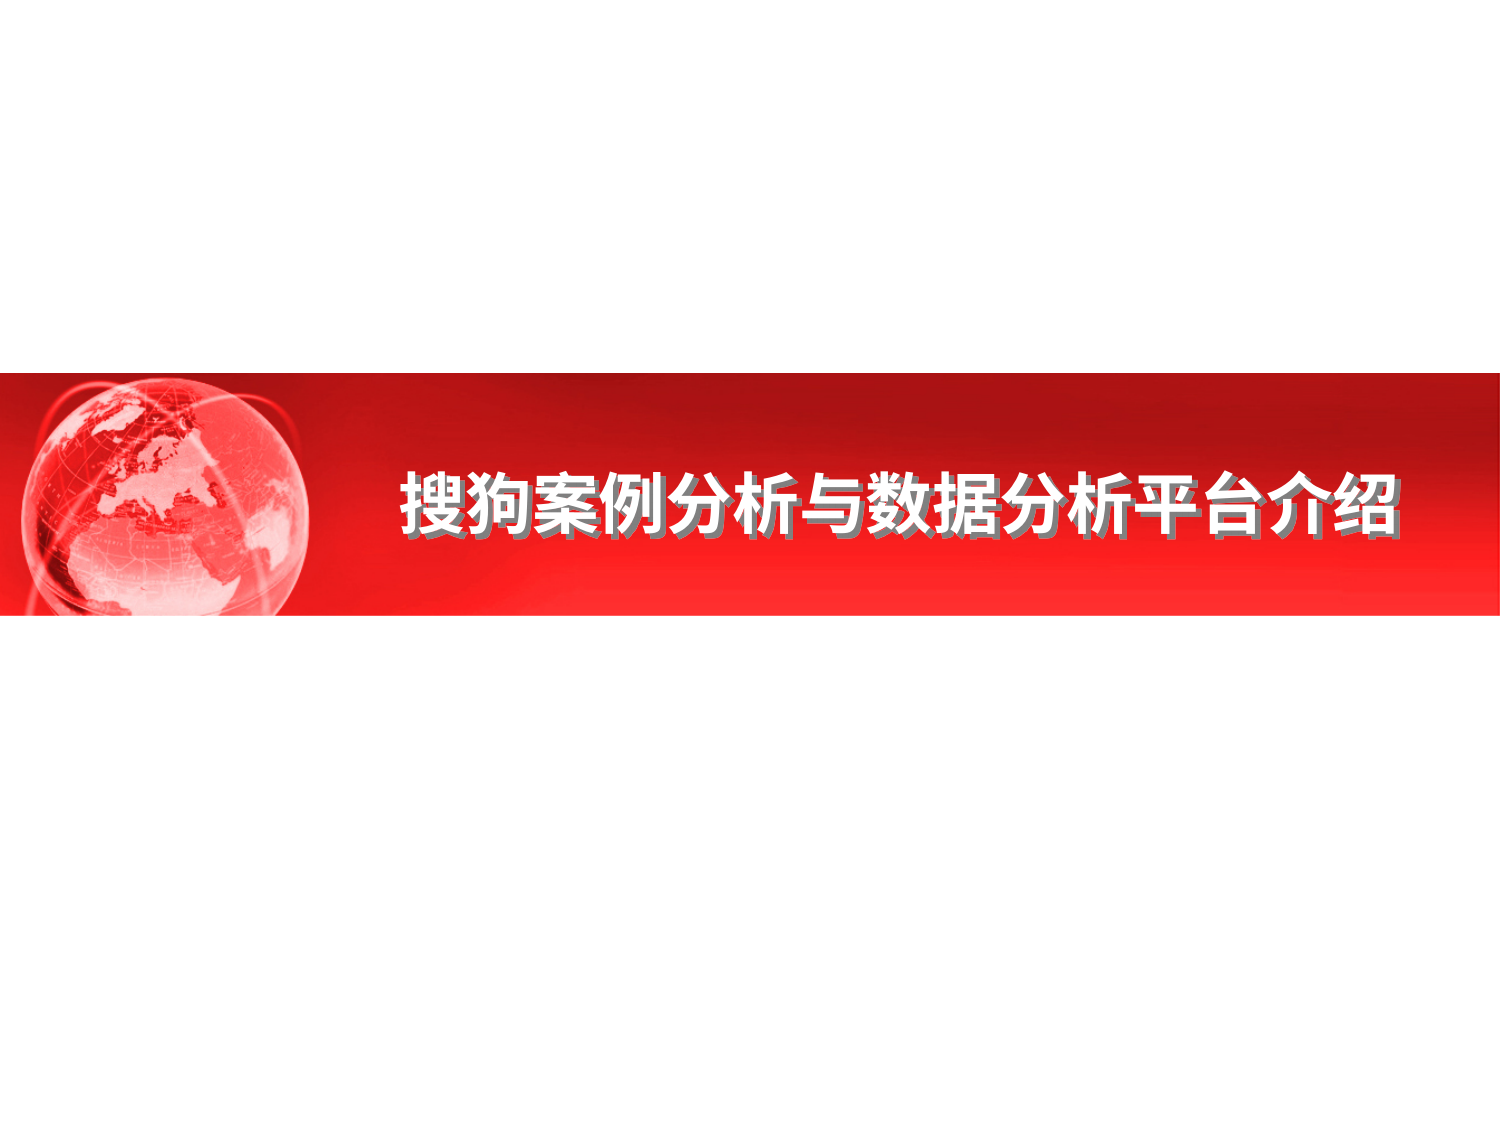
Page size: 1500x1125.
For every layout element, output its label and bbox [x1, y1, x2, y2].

picture [0, 373, 1500, 617]
